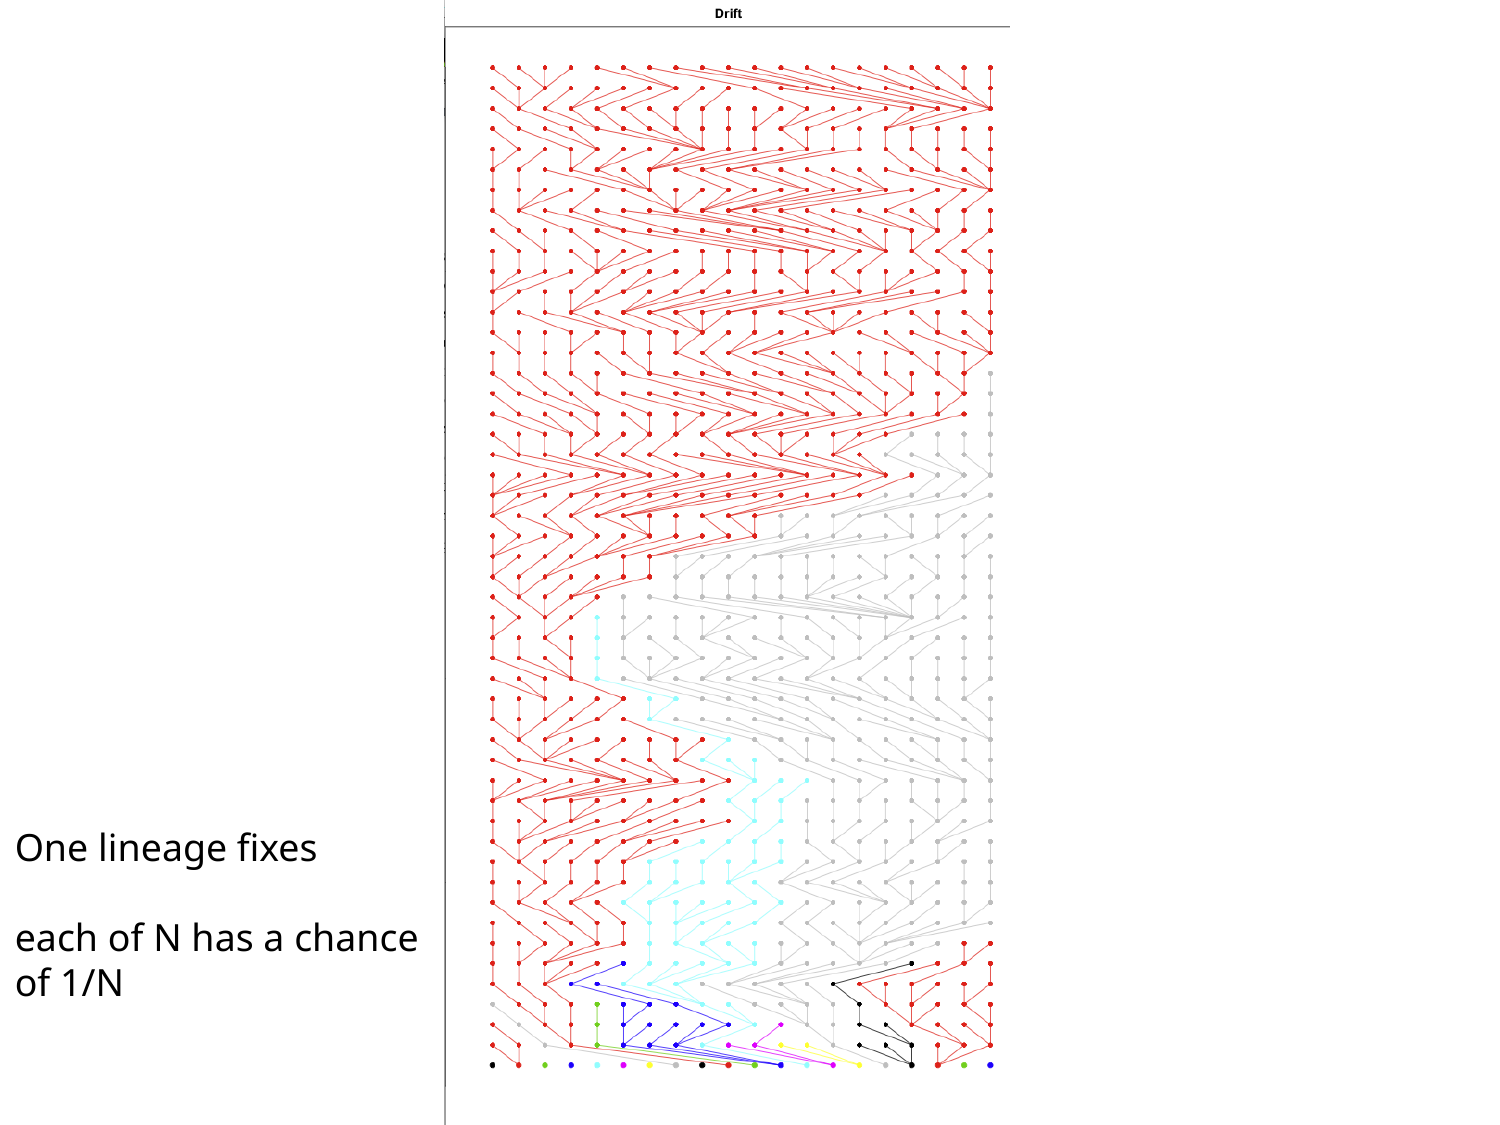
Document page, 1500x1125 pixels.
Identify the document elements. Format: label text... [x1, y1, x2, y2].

picture [443, 0, 1011, 1125]
text_box One lineage fixes each of N has a chance of 1/N [0, 816, 435, 1012]
